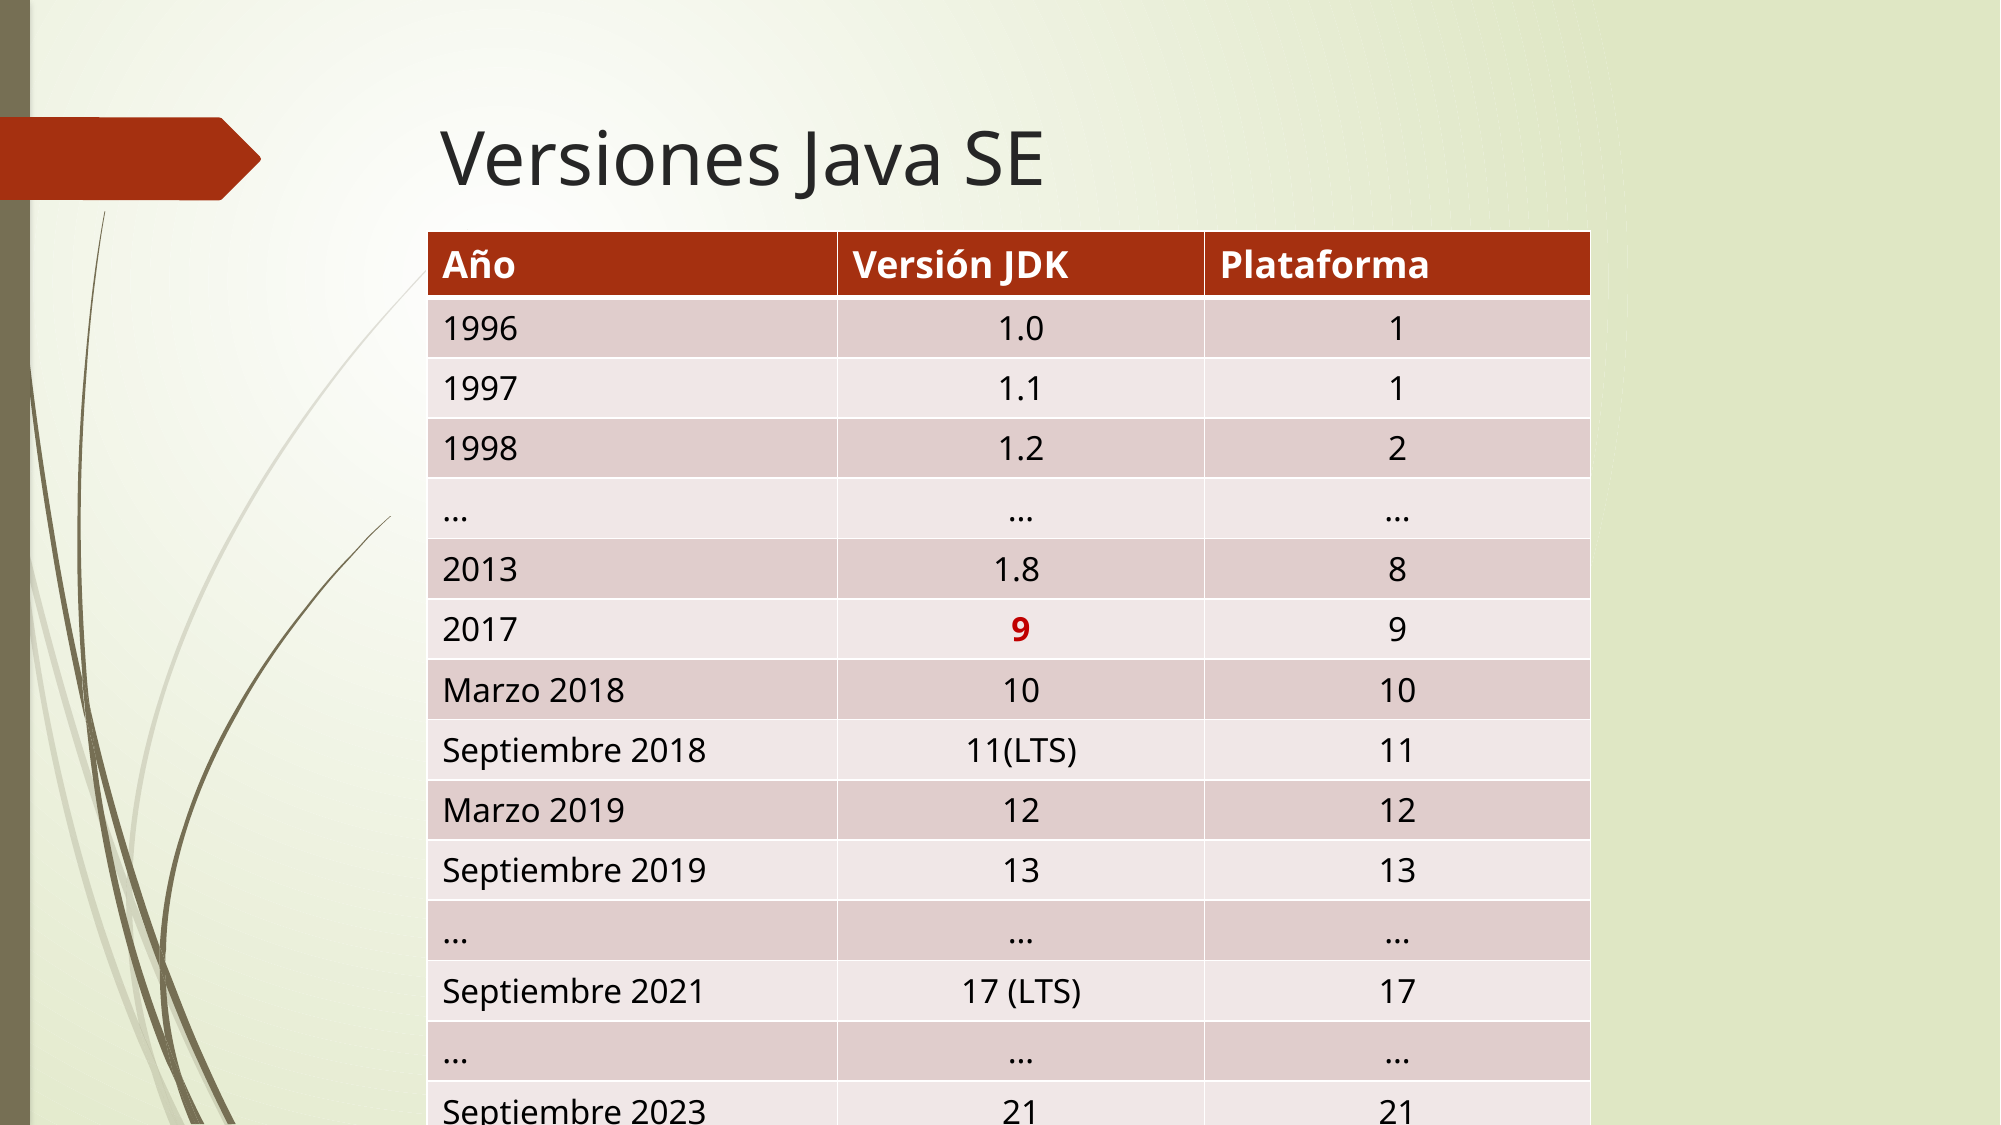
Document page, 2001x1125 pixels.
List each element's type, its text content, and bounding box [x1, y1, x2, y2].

table_cell … [1205, 479, 1590, 538]
table_cell 21 [1205, 1082, 1590, 1125]
table_cell 12 [1205, 781, 1590, 839]
table_cell 1.2 [838, 419, 1204, 477]
table_cell … [838, 1022, 1204, 1080]
table_cell 17 [1205, 961, 1590, 1020]
table_cell 1997 [428, 359, 837, 417]
table_cell 1 [1205, 359, 1590, 417]
table_cell 9 [838, 600, 1204, 658]
table_cell 10 [838, 660, 1204, 719]
table_cell 11 [1205, 720, 1590, 779]
table_cell 1.1 [838, 359, 1204, 417]
table_header Año [428, 232, 837, 295]
table_cell … [838, 901, 1204, 960]
table_cell … [1205, 901, 1590, 960]
table_cell … [1205, 1022, 1590, 1080]
table_cell 1.8 [838, 539, 1204, 598]
table_cell … [428, 901, 837, 960]
table_cell 2013 [428, 539, 837, 598]
table_cell 1998 [428, 419, 837, 477]
table_cell 1.0 [838, 300, 1204, 357]
table_cell … [428, 1022, 837, 1080]
table_cell Septiembre 2019 [428, 841, 837, 899]
table_cell 21 [838, 1082, 1204, 1125]
table_cell 12 [838, 781, 1204, 839]
table_header Versión JDK [838, 232, 1204, 295]
table_cell Septiembre 2023 [428, 1082, 837, 1125]
table_cell 13 [838, 841, 1204, 899]
table_cell 9 [1205, 600, 1590, 658]
title Versiones Java SE [425, 102, 1888, 313]
table_cell Septiembre 2018 [428, 720, 837, 779]
table_cell Marzo 2018 [428, 660, 837, 719]
table_cell 17 (LTS) [838, 961, 1204, 1020]
table_cell 13 [1205, 841, 1590, 899]
table_cell 1 [1205, 300, 1590, 357]
table_cell Septiembre 2021 [428, 961, 837, 1020]
table_cell … [838, 479, 1204, 538]
table_header Plataforma [1205, 232, 1590, 295]
table_cell … [428, 479, 837, 538]
table_cell 11(LTS) [838, 720, 1204, 779]
table_cell 10 [1205, 660, 1590, 719]
table_cell 1996 [428, 300, 837, 357]
table_cell Marzo 2019 [428, 781, 837, 839]
table_cell 2017 [428, 600, 837, 658]
table_cell 2 [1205, 419, 1590, 477]
table_cell 8 [1205, 539, 1590, 598]
